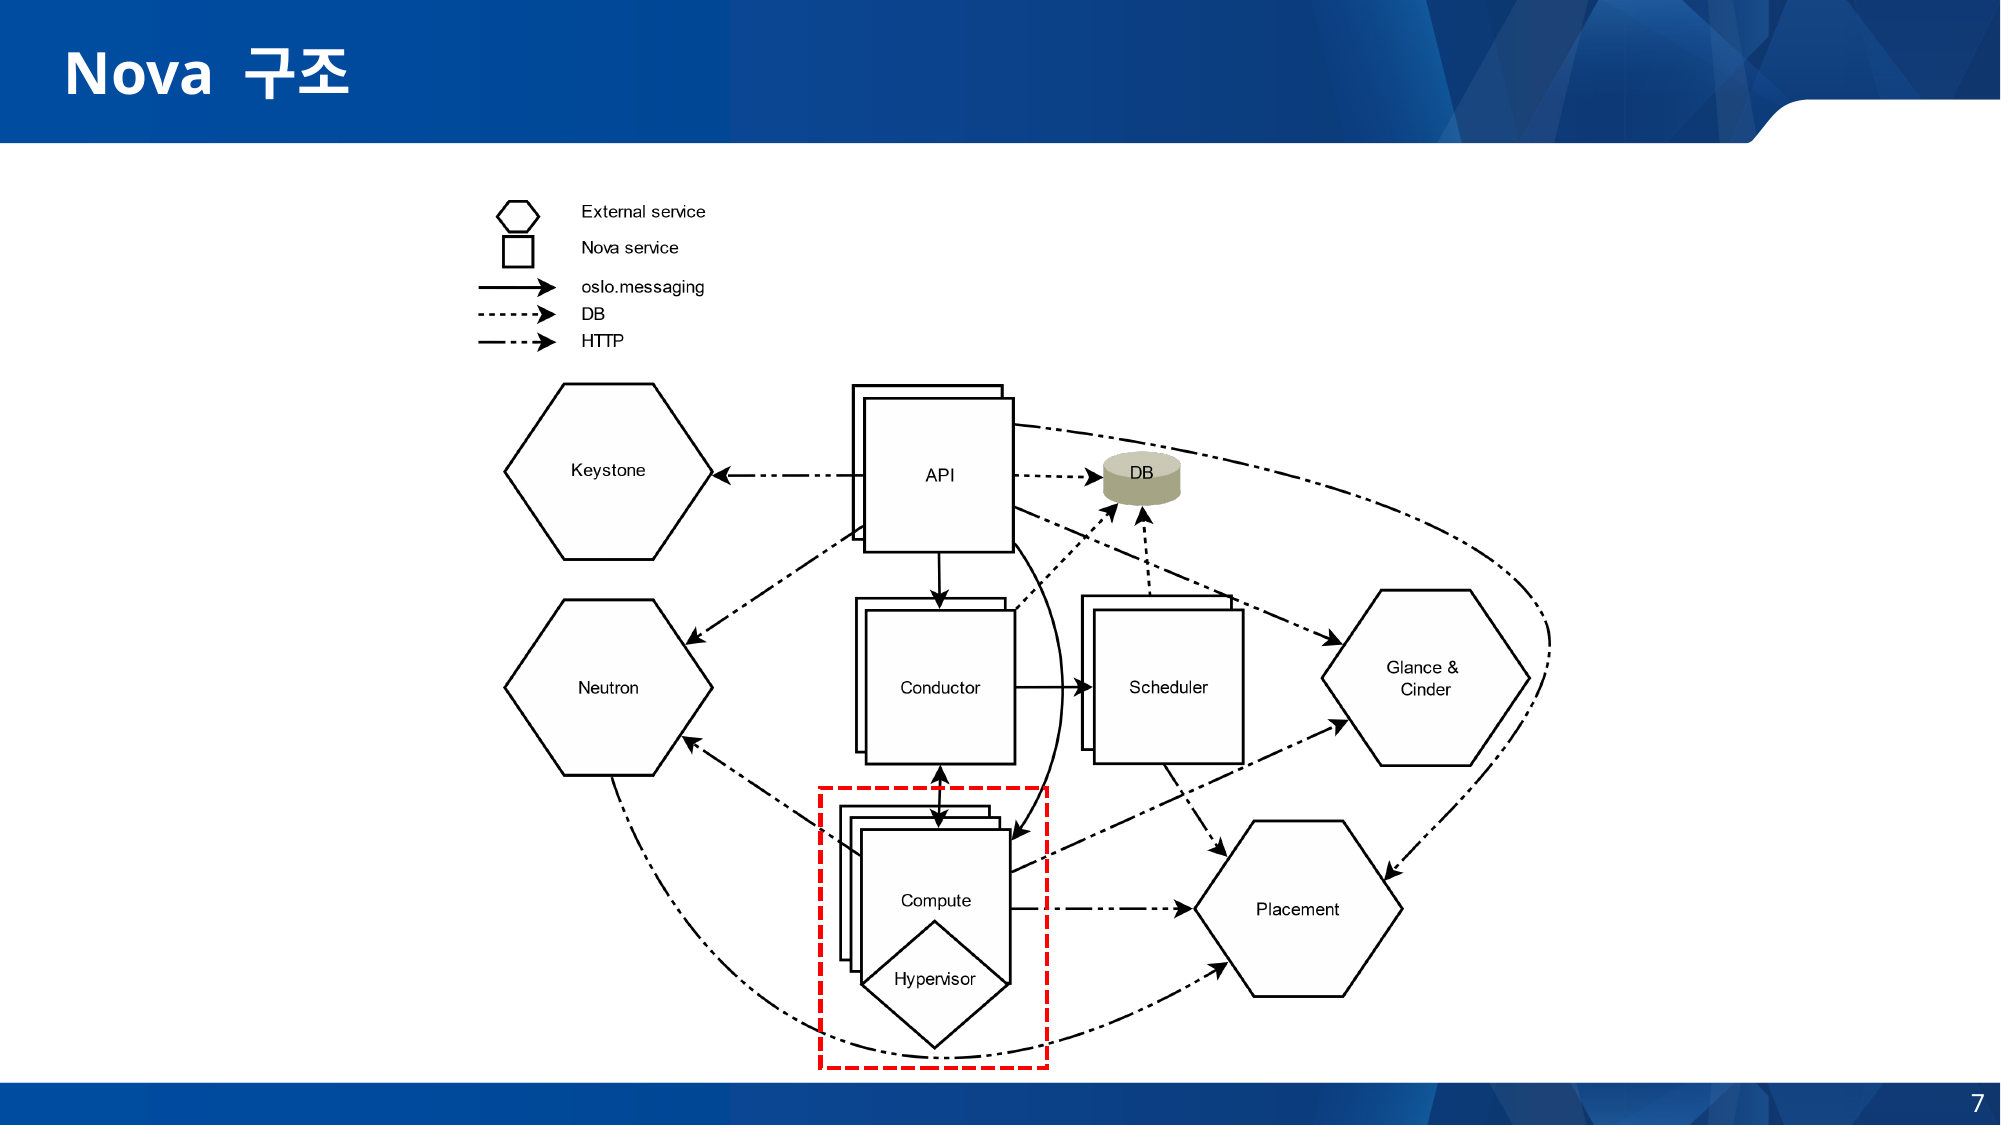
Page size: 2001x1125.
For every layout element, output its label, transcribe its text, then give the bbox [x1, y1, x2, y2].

title Nova 구조 [48, 31, 1961, 120]
slide_number 7 [1787, 1084, 2000, 1125]
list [455, 158, 1554, 1069]
picture [0, 0, 2001, 1125]
